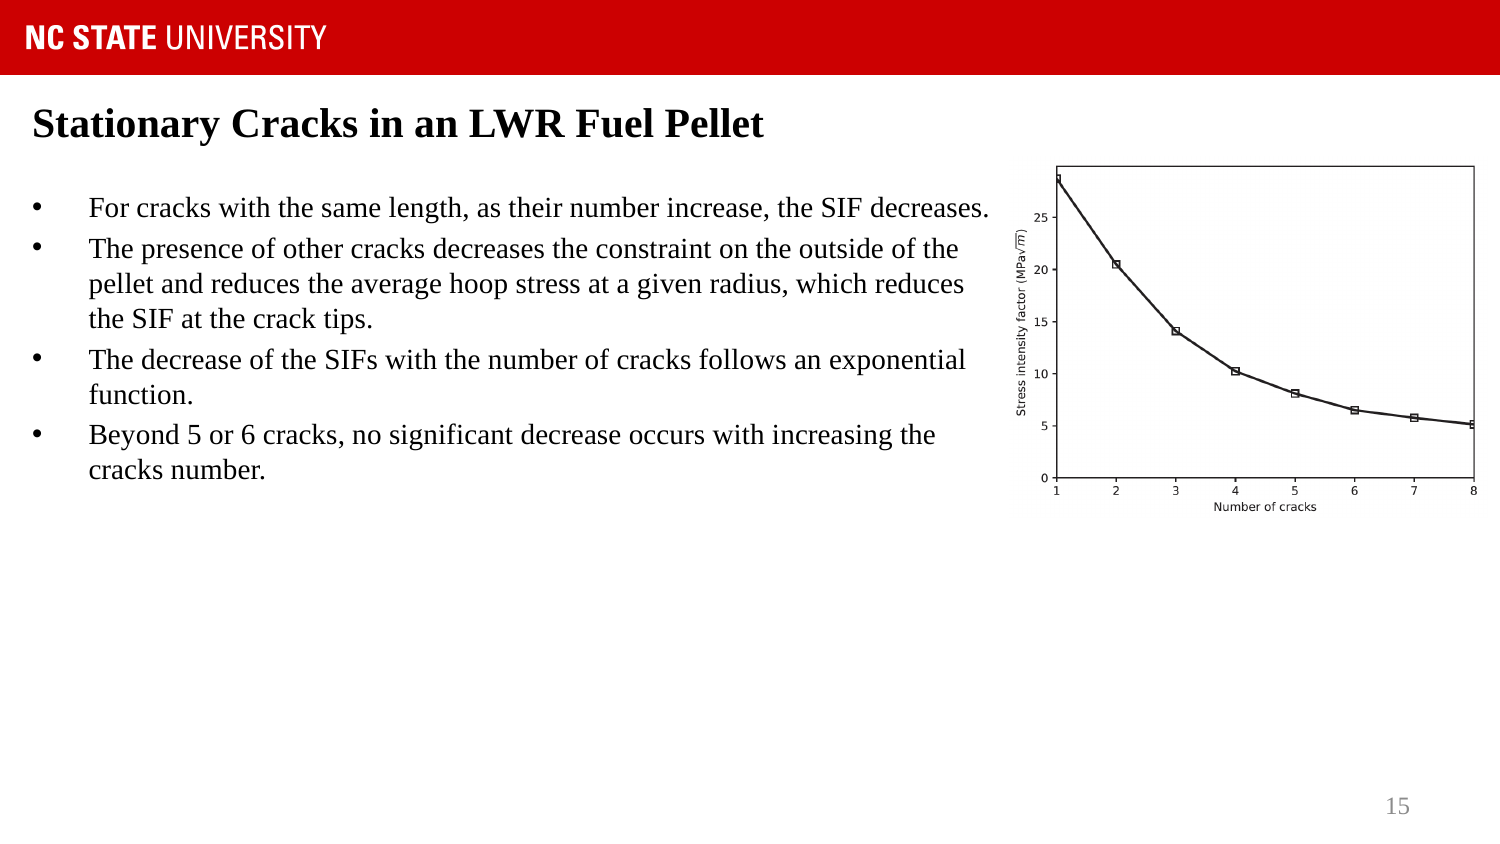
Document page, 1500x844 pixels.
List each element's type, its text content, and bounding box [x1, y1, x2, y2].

slide_number 15 [1074, 782, 1425, 827]
list For cracks with the same length, as their number increase, the SIF decreases. The presence of other cracks decreases the constraint on the outside of the pellet and reduces the average hoop stress at a given radius, which reduces the SIF at the crack tips. The decrease of the SIFs with the number of cracks follows an exponential function. Beyond 5 or 6 cracks, no significant decrease occurs with increasing the cracks number. [17, 180, 1010, 563]
title Stationary Cracks in an LWR Fuel Pellet [17, 90, 782, 151]
picture [0, 0, 1500, 75]
picture [1009, 156, 1488, 518]
